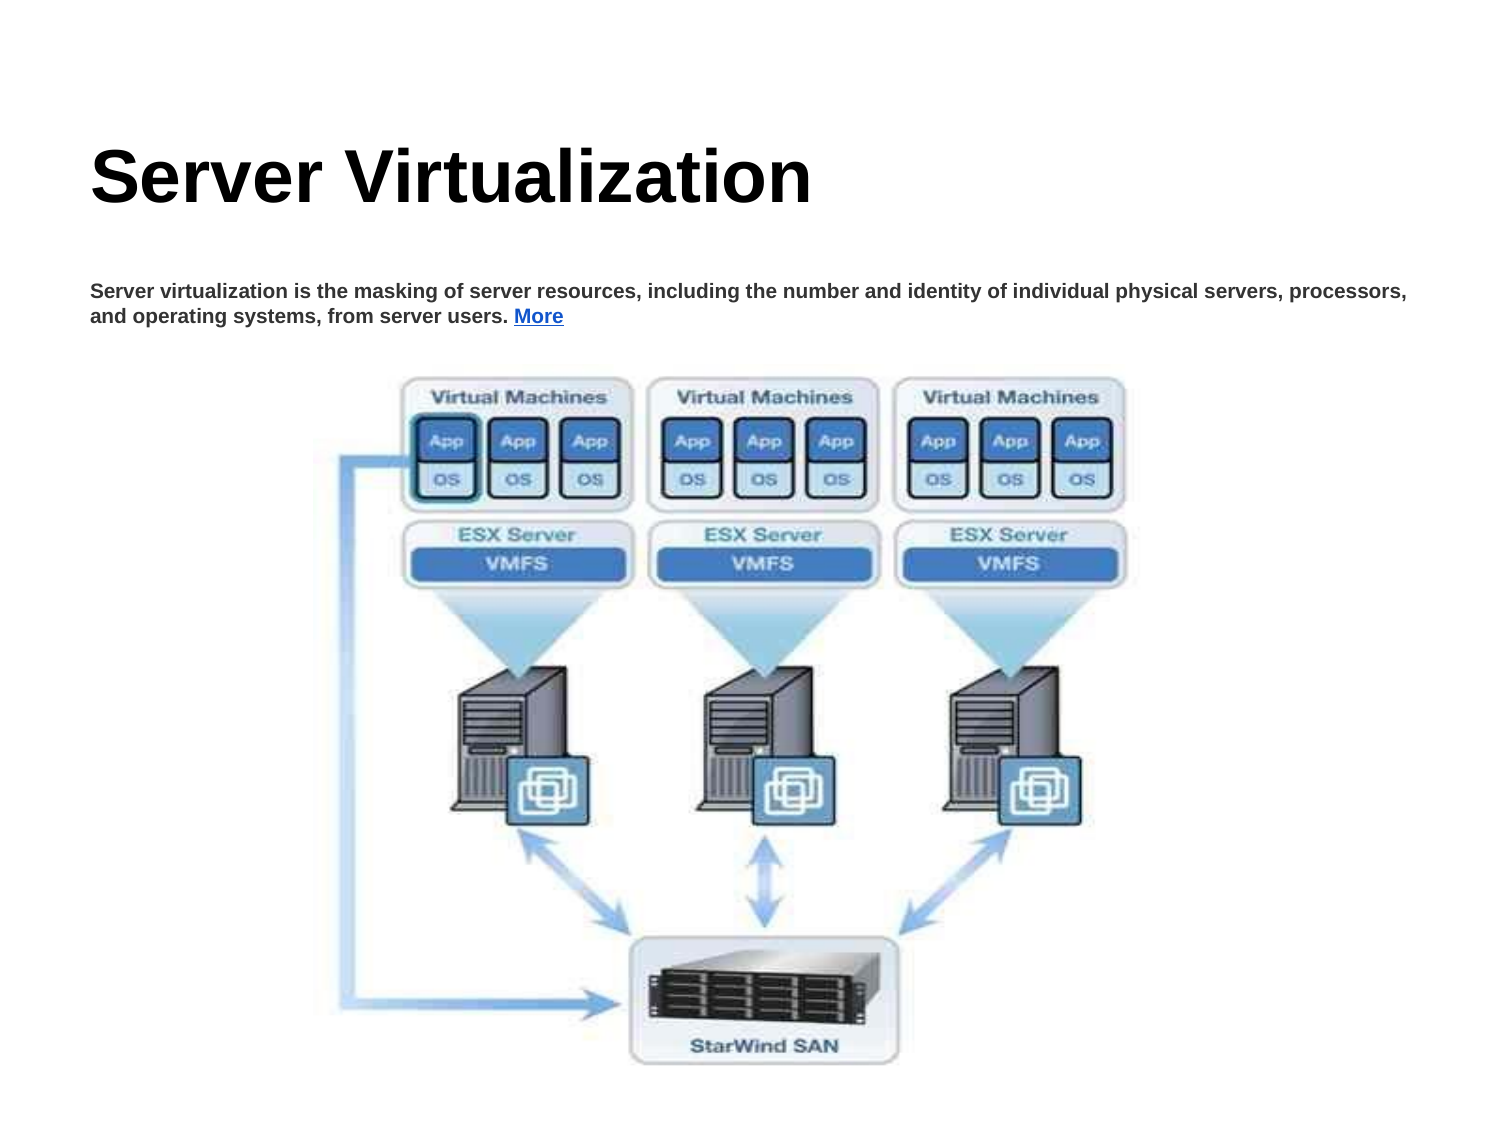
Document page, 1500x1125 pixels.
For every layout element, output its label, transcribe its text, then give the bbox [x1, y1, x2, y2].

title Server Virtualization [75, 45, 1425, 233]
picture [313, 364, 1144, 1078]
list Server virtualization is the masking of server resources, including the number and identity of individual physical servers, processors, and operating systems, from server users. More [75, 262, 1425, 1078]
